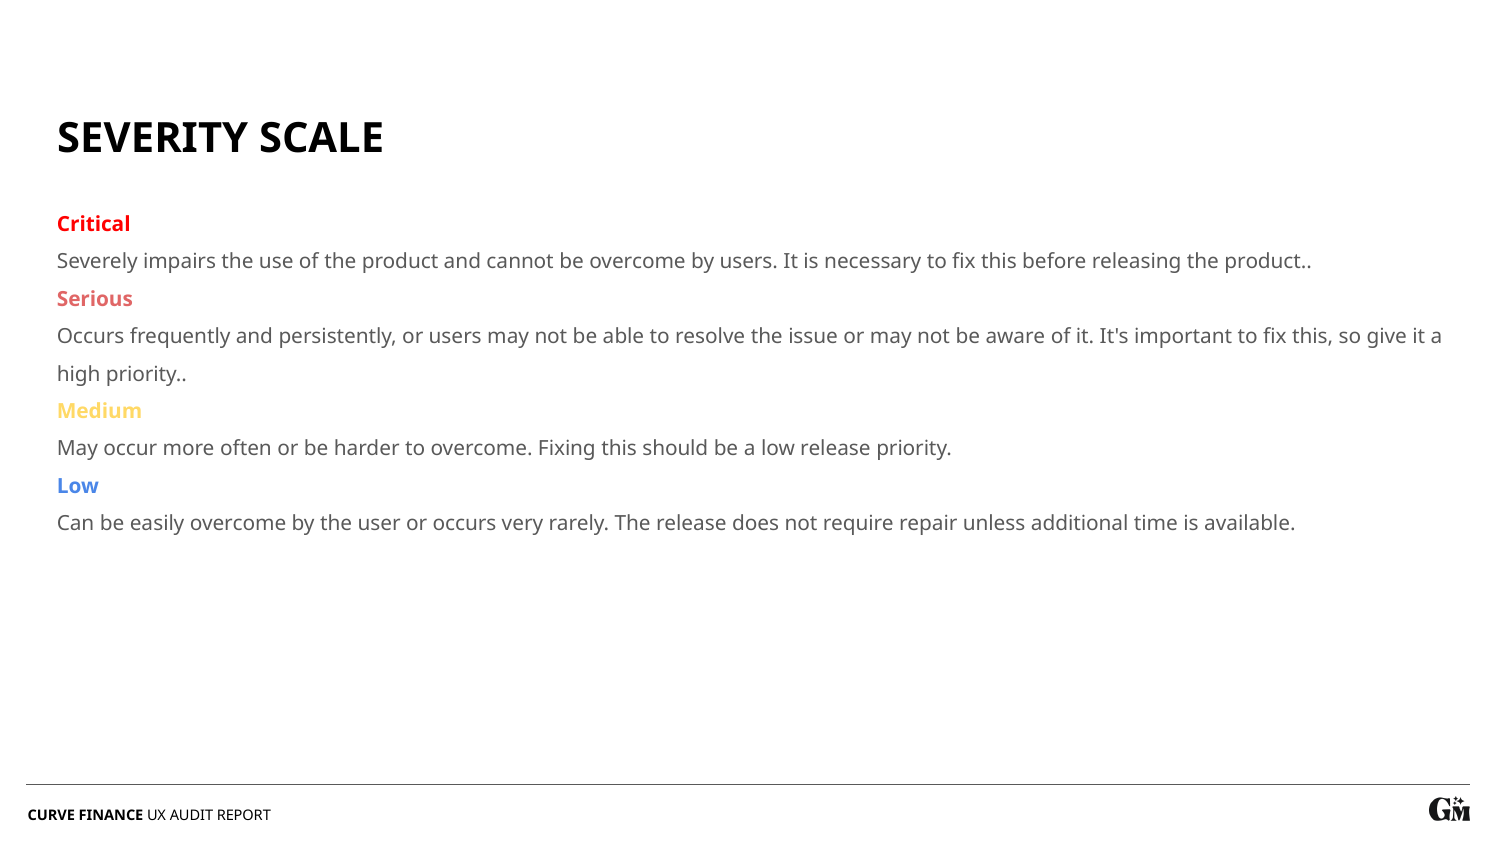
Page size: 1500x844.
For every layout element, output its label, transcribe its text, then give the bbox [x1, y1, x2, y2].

text_box SEVERITY SCALE [41, 96, 768, 176]
picture [1429, 796, 1470, 821]
text_box Critical Severely impairs the use of the product and cannot be overcome by users. It is necessary to fix this before releasing the product.. Serious Occurs frequently and persistently, or users may not be able to resolve the issue or may not be aware of it. It's important to fix this, so give it a high priority.. Medium May occur more often or be harder to overcome. Fixing this should be a low release priority. Low Can be easily overcome by the user or occurs very rarely. The release does not require repair unless additional time is available. [41, 182, 1460, 550]
